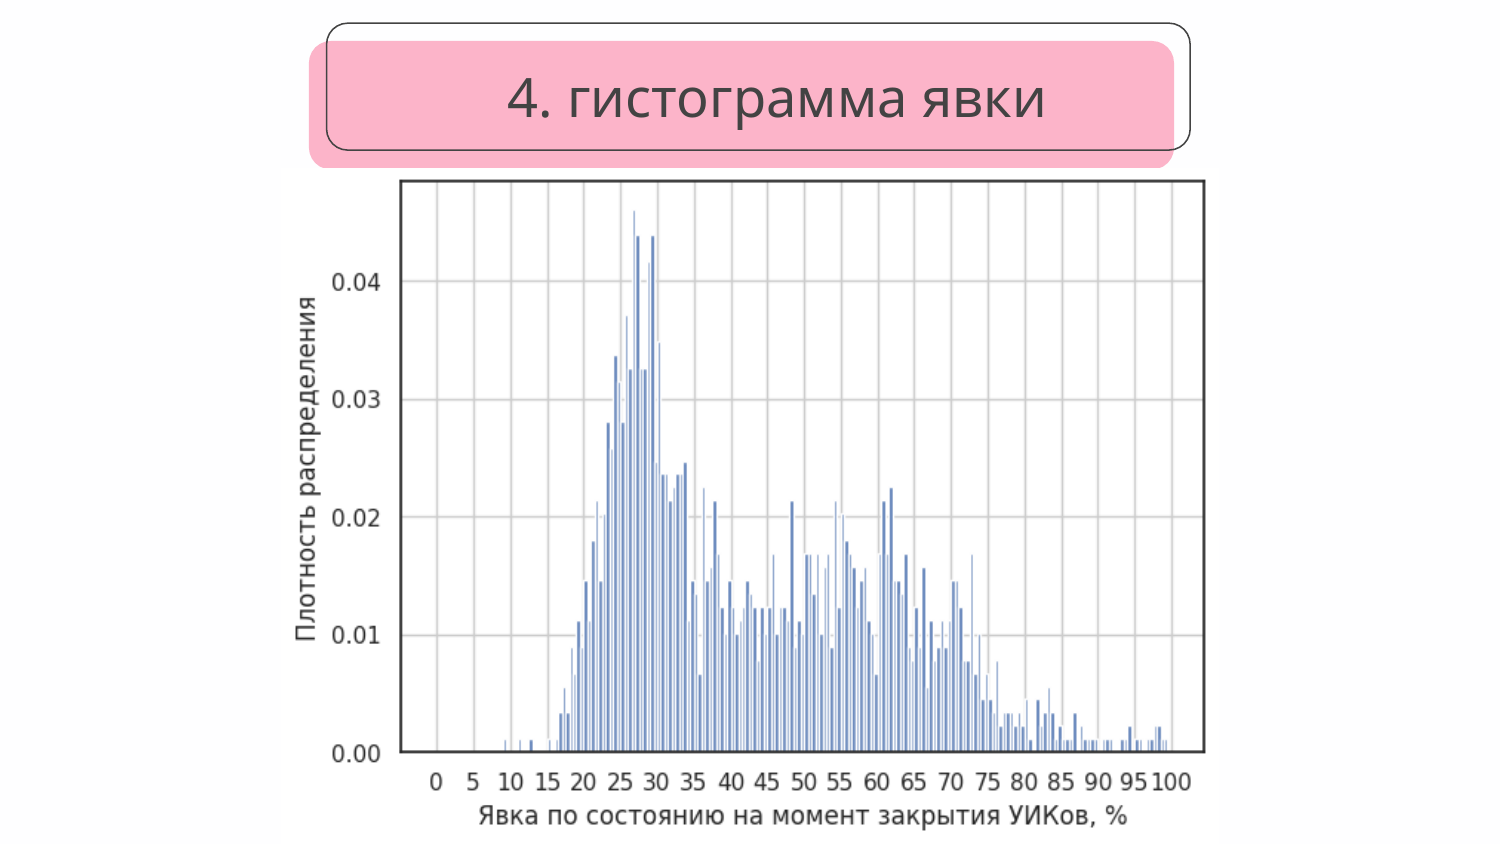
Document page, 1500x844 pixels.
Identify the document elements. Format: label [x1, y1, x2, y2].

text_box [309, 22, 1191, 167]
picture [281, 168, 1219, 844]
